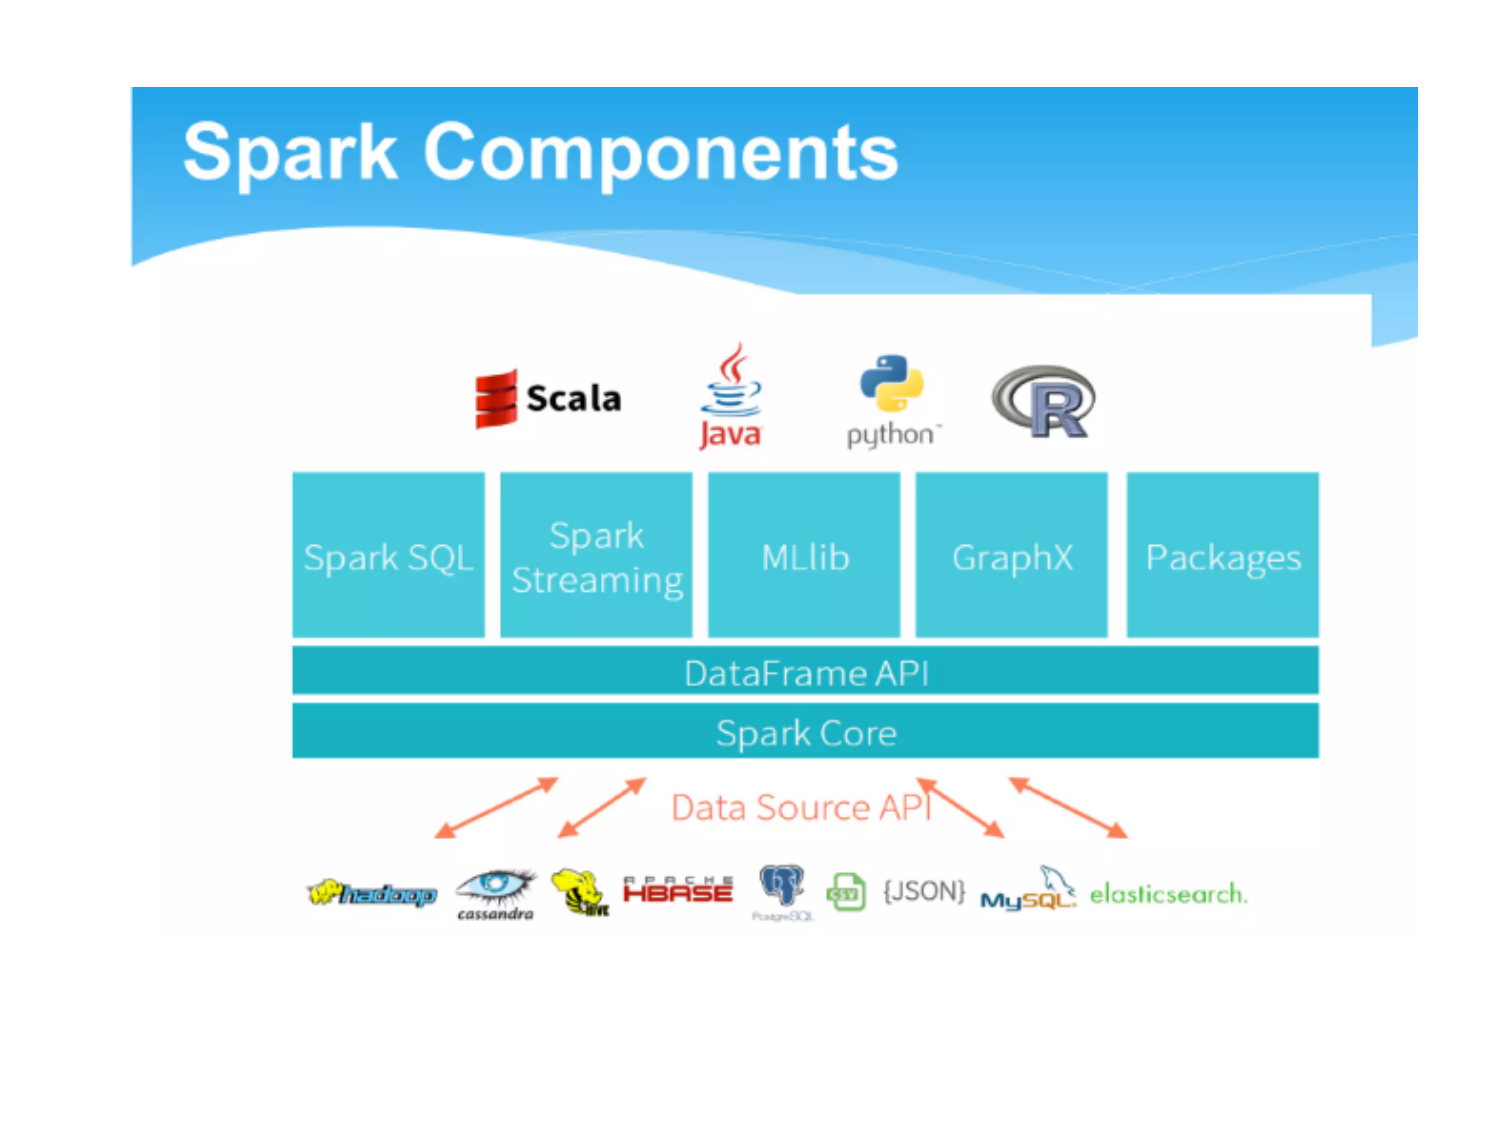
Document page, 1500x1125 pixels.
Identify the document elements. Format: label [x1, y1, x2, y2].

list [112, 87, 1419, 938]
